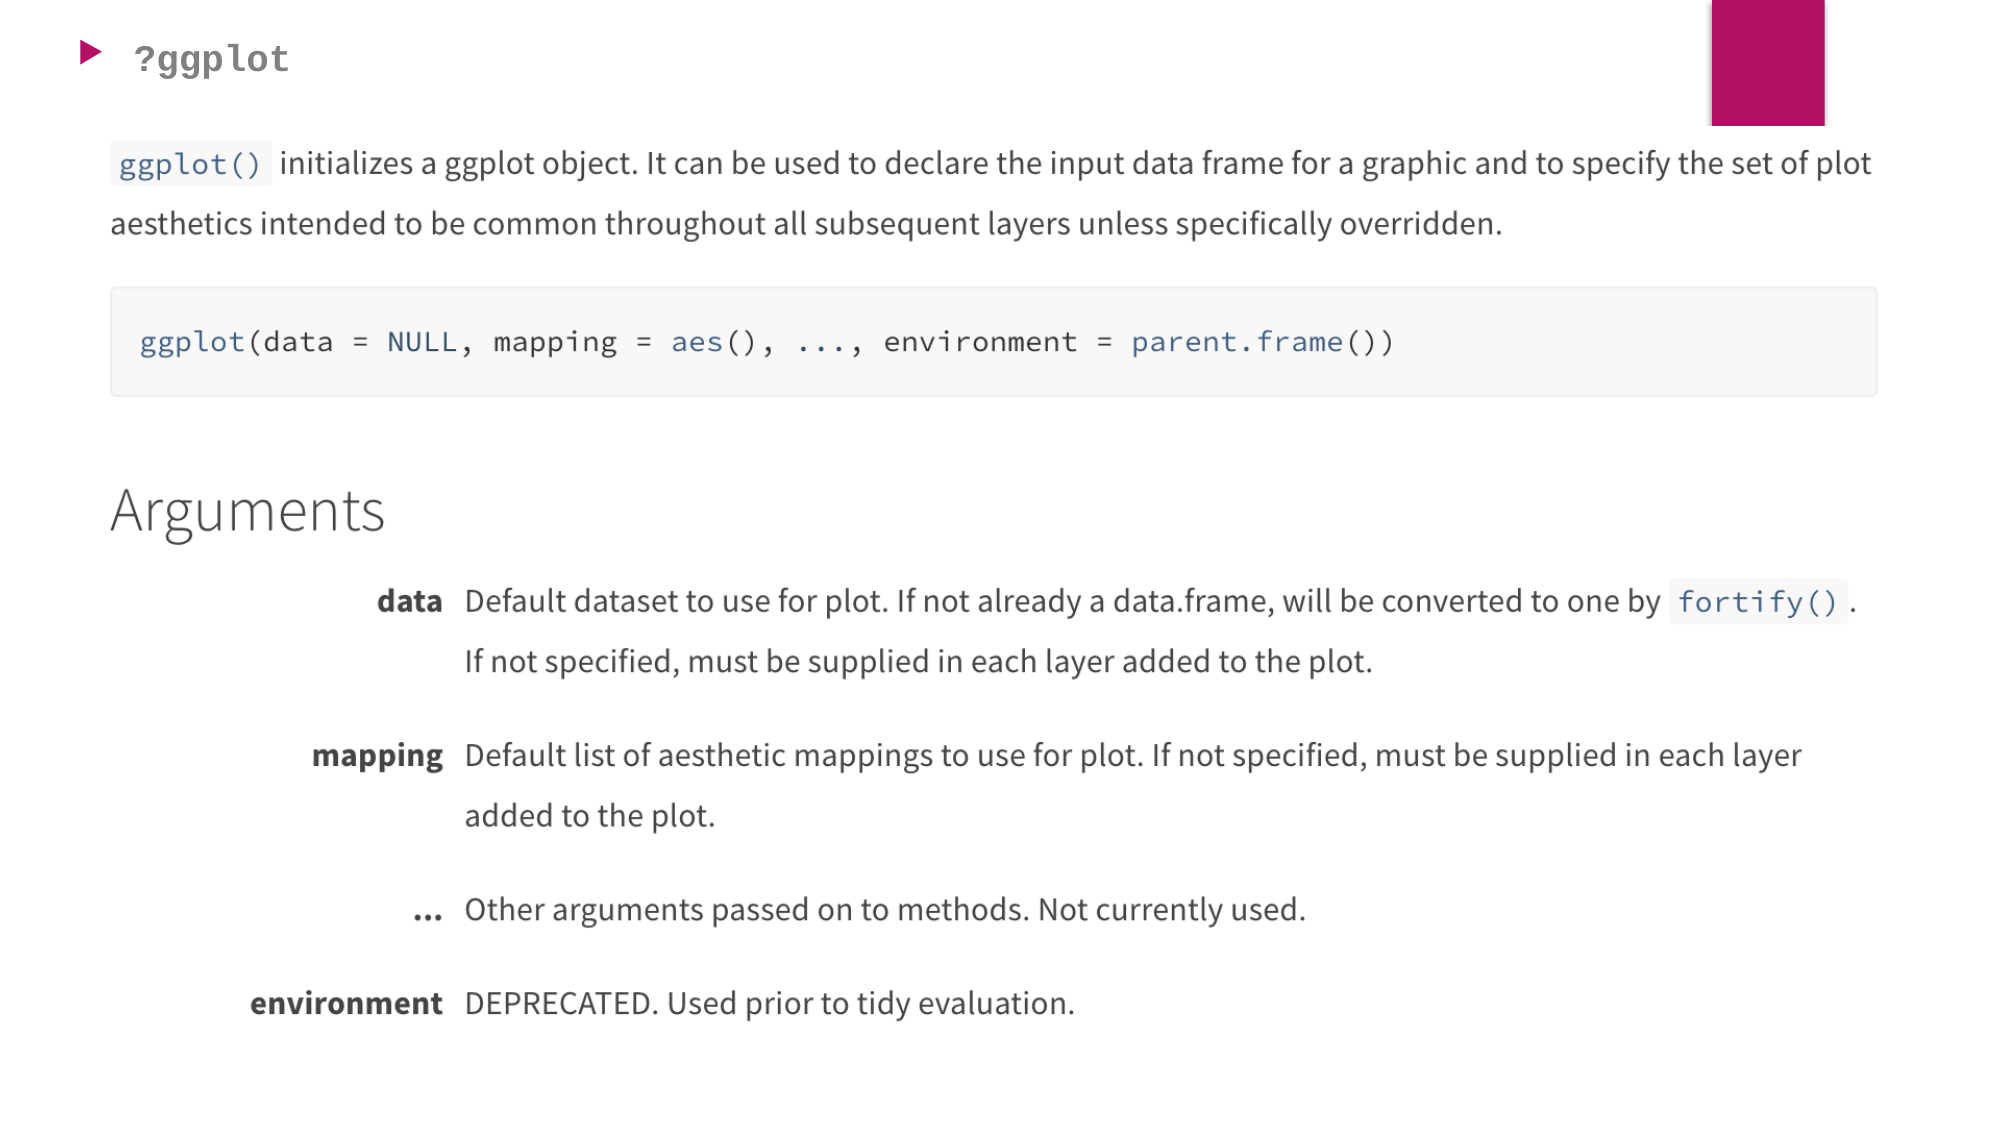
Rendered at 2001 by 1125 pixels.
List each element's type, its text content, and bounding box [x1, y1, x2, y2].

text_box ?ggplot [62, 26, 1511, 91]
picture [87, 125, 1913, 1060]
